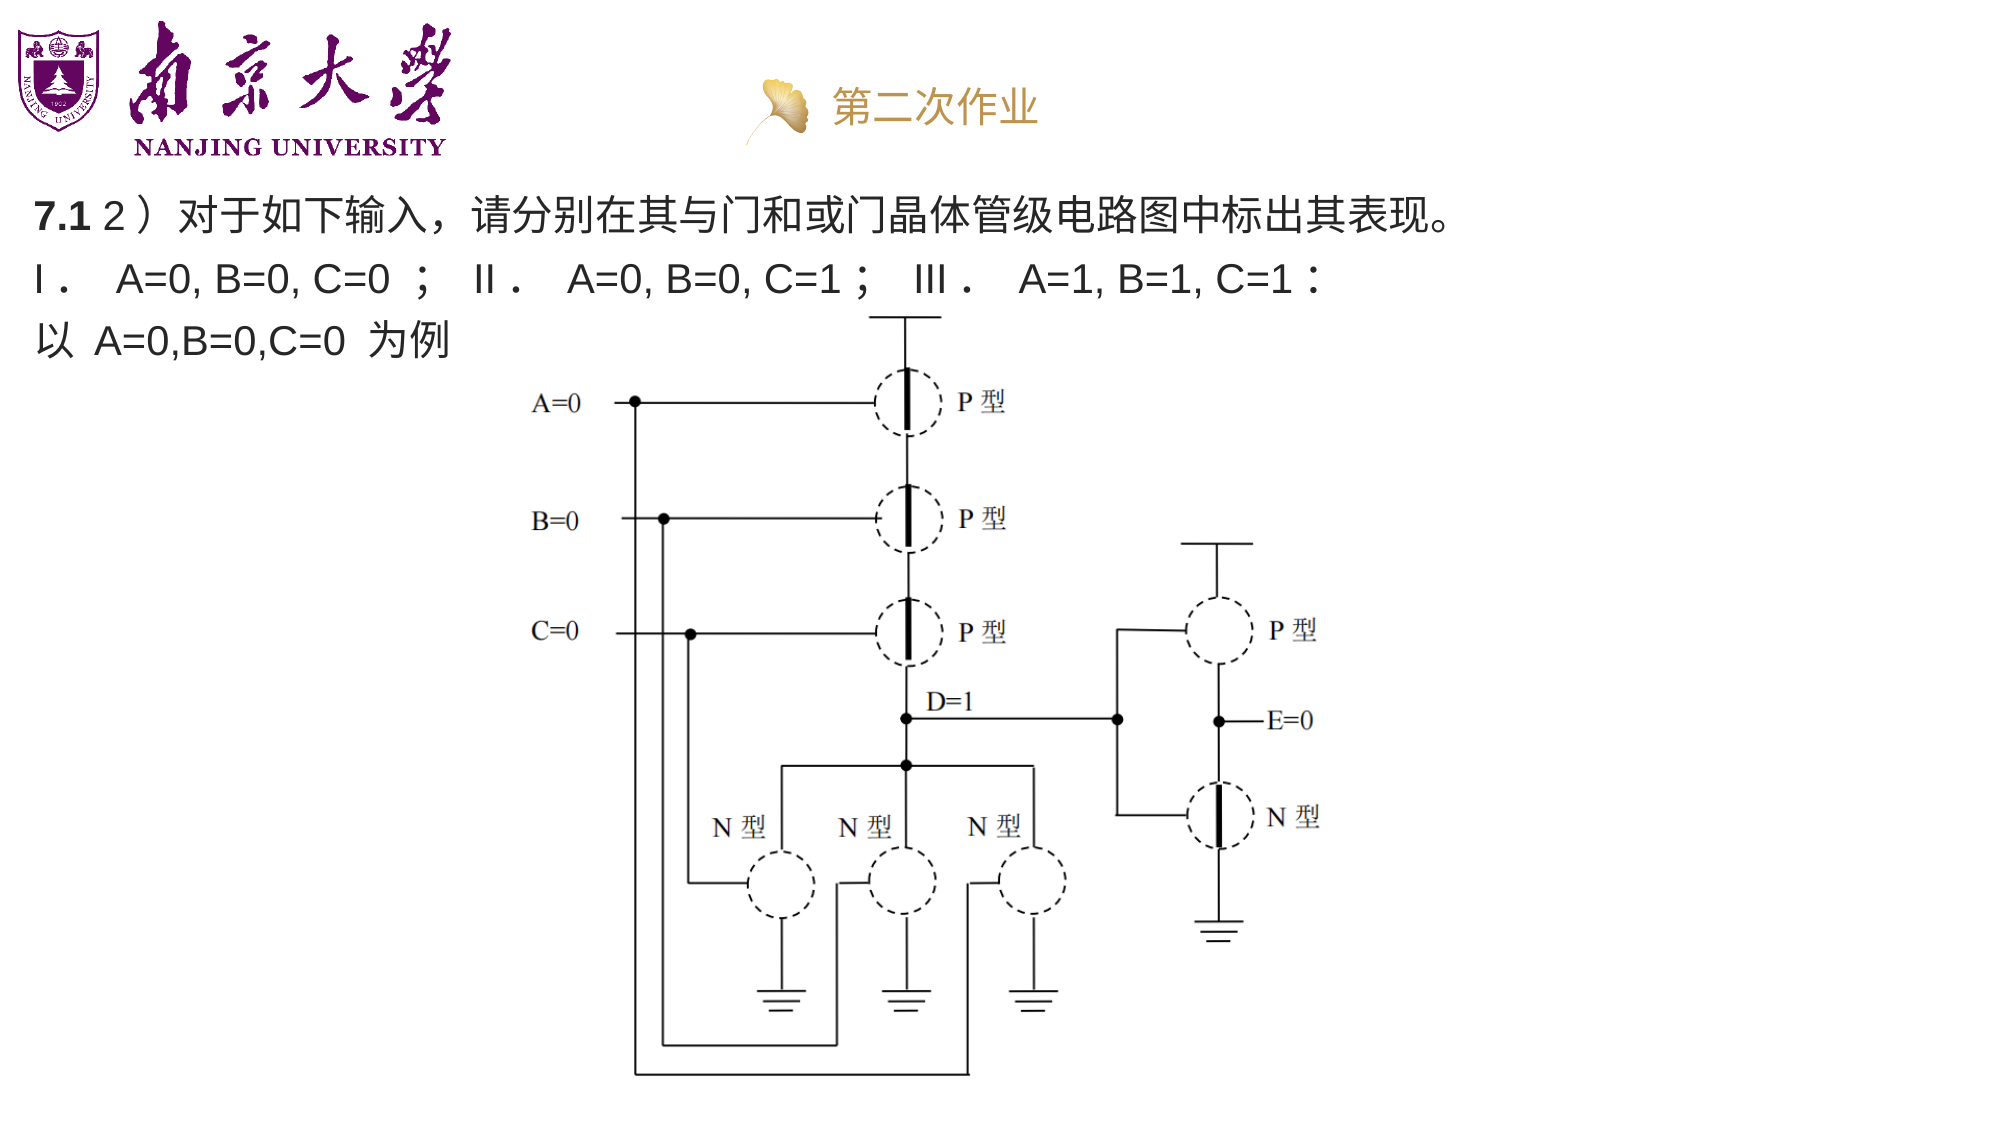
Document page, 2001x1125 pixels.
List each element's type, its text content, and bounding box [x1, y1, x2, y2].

picture [451, 310, 1671, 1083]
picture [18, 21, 451, 160]
picture [731, 64, 830, 169]
text_box 7.1 2）对于如下输入，请分别在其与门和或门晶体管级电路图中标出其表现。 I． A=0, B=0, C=0 ； II． A=0, B=0, C=1； III． A=1, B=1, C=1： 以 A=0,B=0,C=0 为例 [18, 169, 1744, 794]
text_box 第二次作业 [816, 73, 1226, 139]
